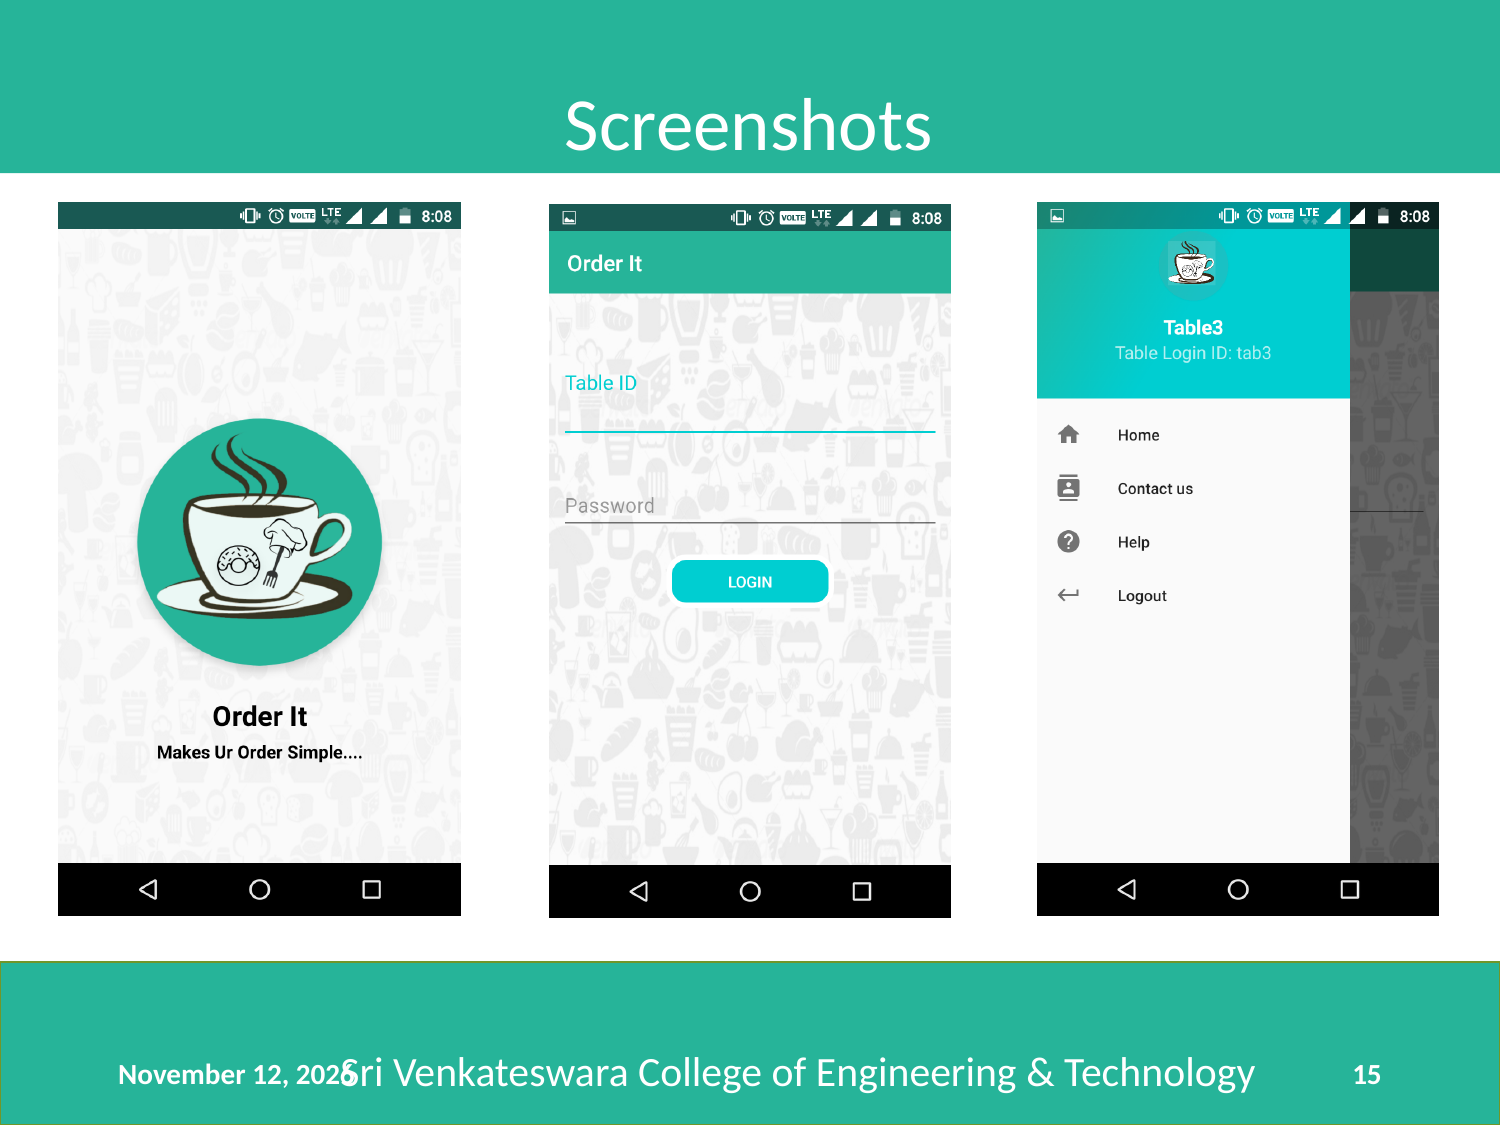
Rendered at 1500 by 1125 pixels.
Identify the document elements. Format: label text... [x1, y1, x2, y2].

text_box Sri Venkateswara College of Engineering & Technology [325, 1037, 1272, 1103]
picture [58, 202, 461, 917]
picture [1037, 202, 1439, 917]
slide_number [103, 1042, 325, 1103]
text_box Screenshots [0, 0, 1500, 174]
picture [549, 204, 951, 918]
slide_number 15 [1272, 1042, 1397, 1103]
text_box [0, 961, 1500, 1125]
